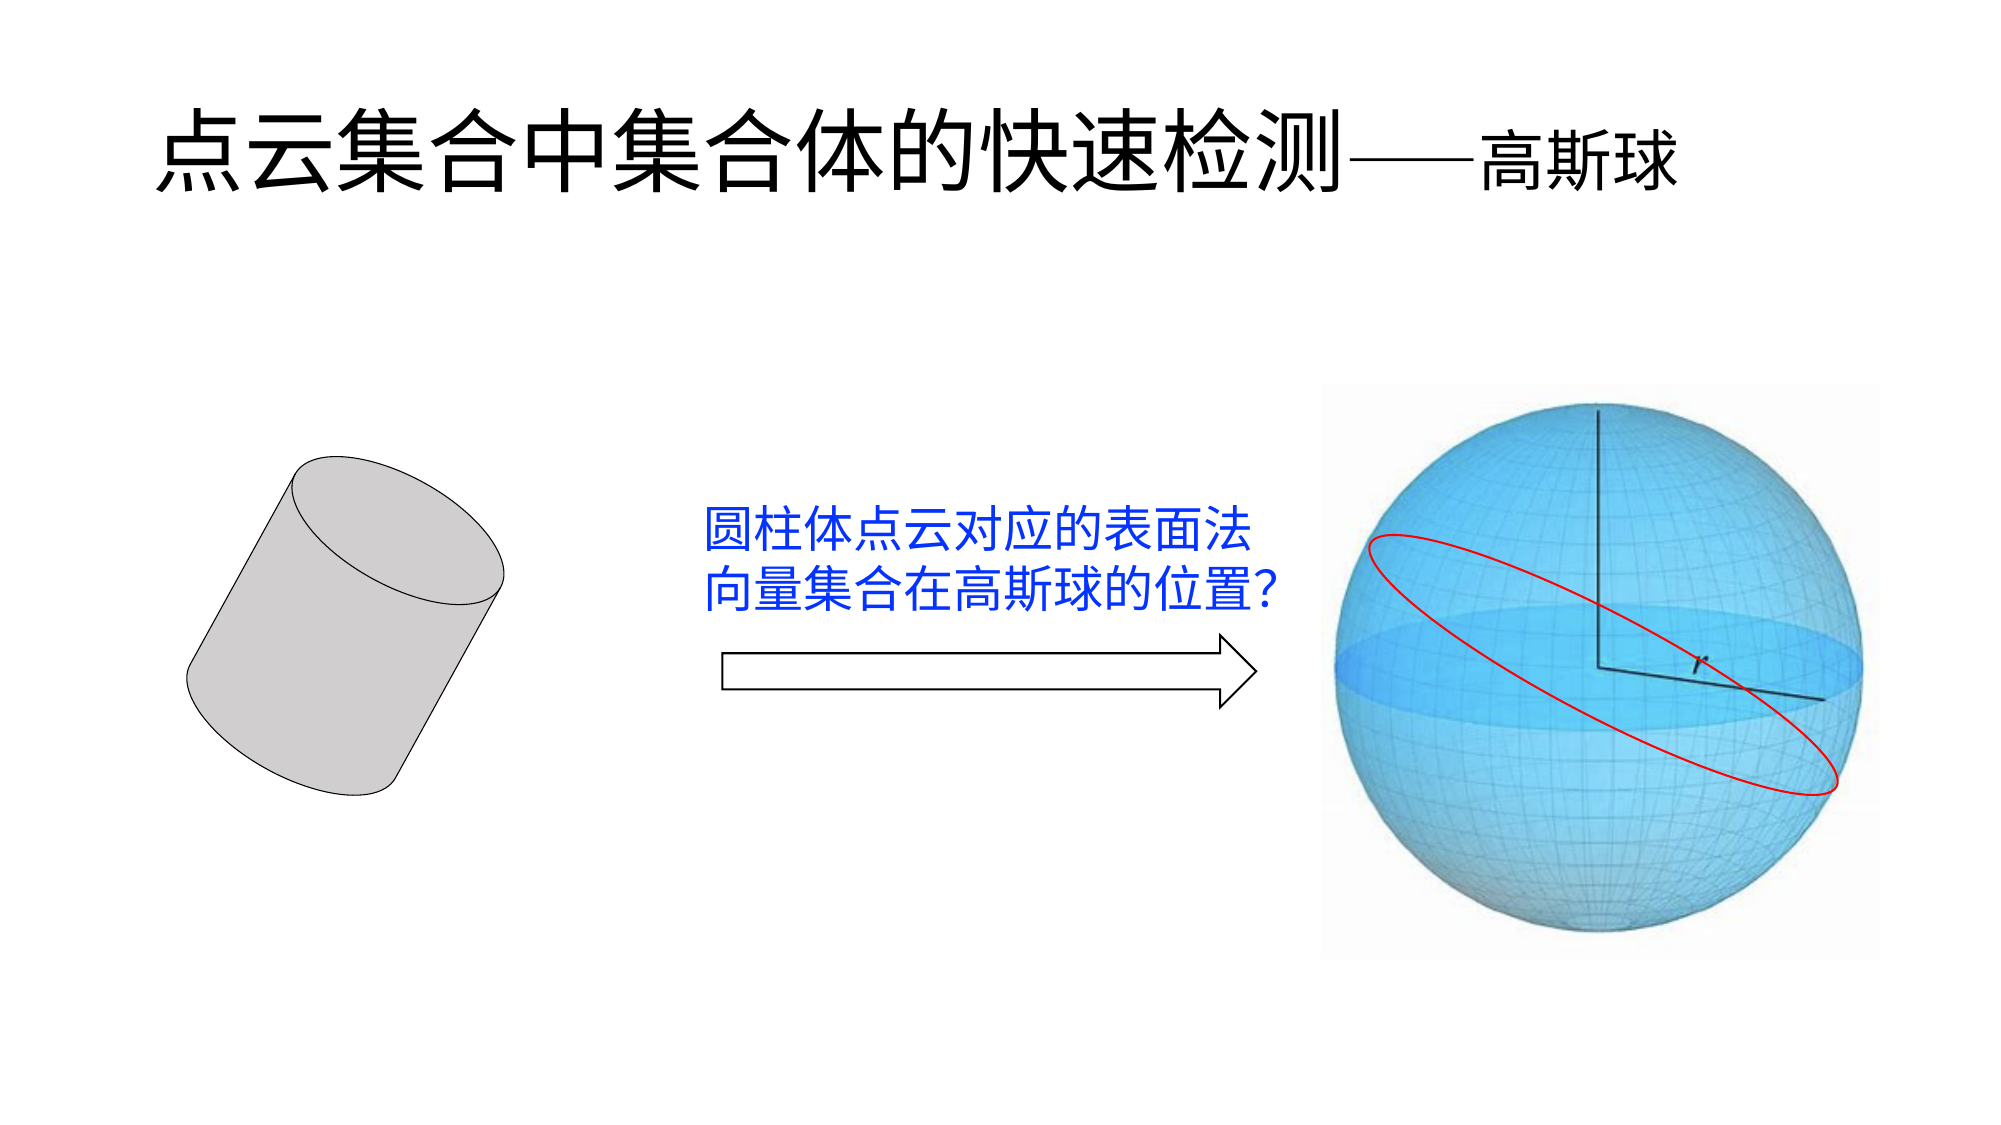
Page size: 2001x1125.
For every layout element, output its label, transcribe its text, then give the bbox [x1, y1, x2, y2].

text_box [186, 456, 505, 796]
title 点云集合中集合体的快速检测——高斯球 [137, 82, 1863, 230]
text_box 圆柱体点云对应的表面法向量集合在高斯球的位置？ [678, 489, 1279, 625]
text_box [721, 632, 1258, 710]
picture [1321, 384, 1880, 959]
